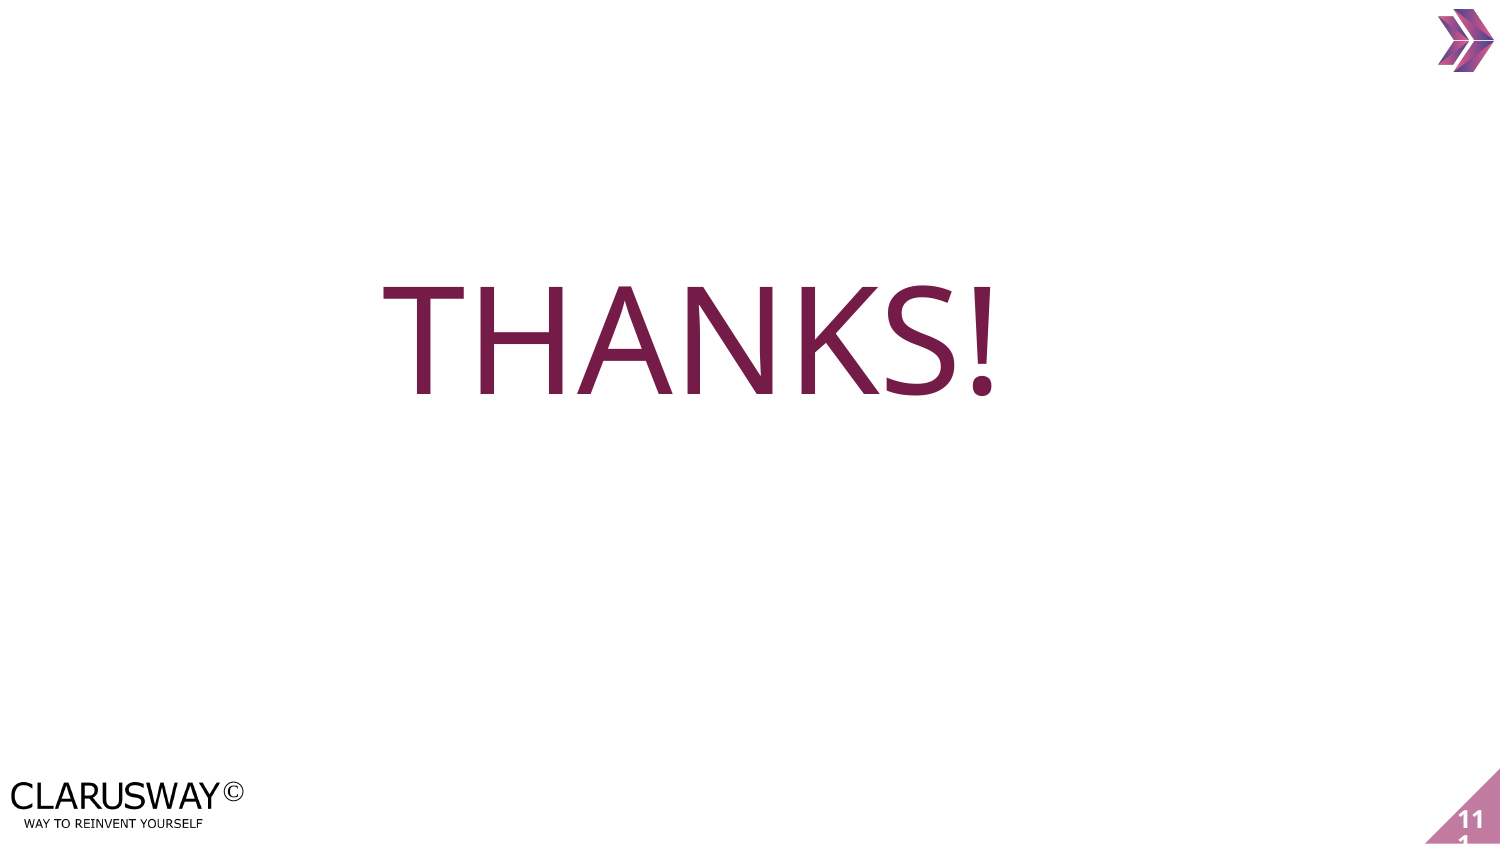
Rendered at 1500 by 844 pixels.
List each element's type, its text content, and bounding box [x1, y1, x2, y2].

picture [1438, 9, 1494, 72]
title THANKS! [382, 279, 1096, 417]
picture [11, 782, 220, 828]
slide_number ‹#› [1457, 804, 1494, 838]
